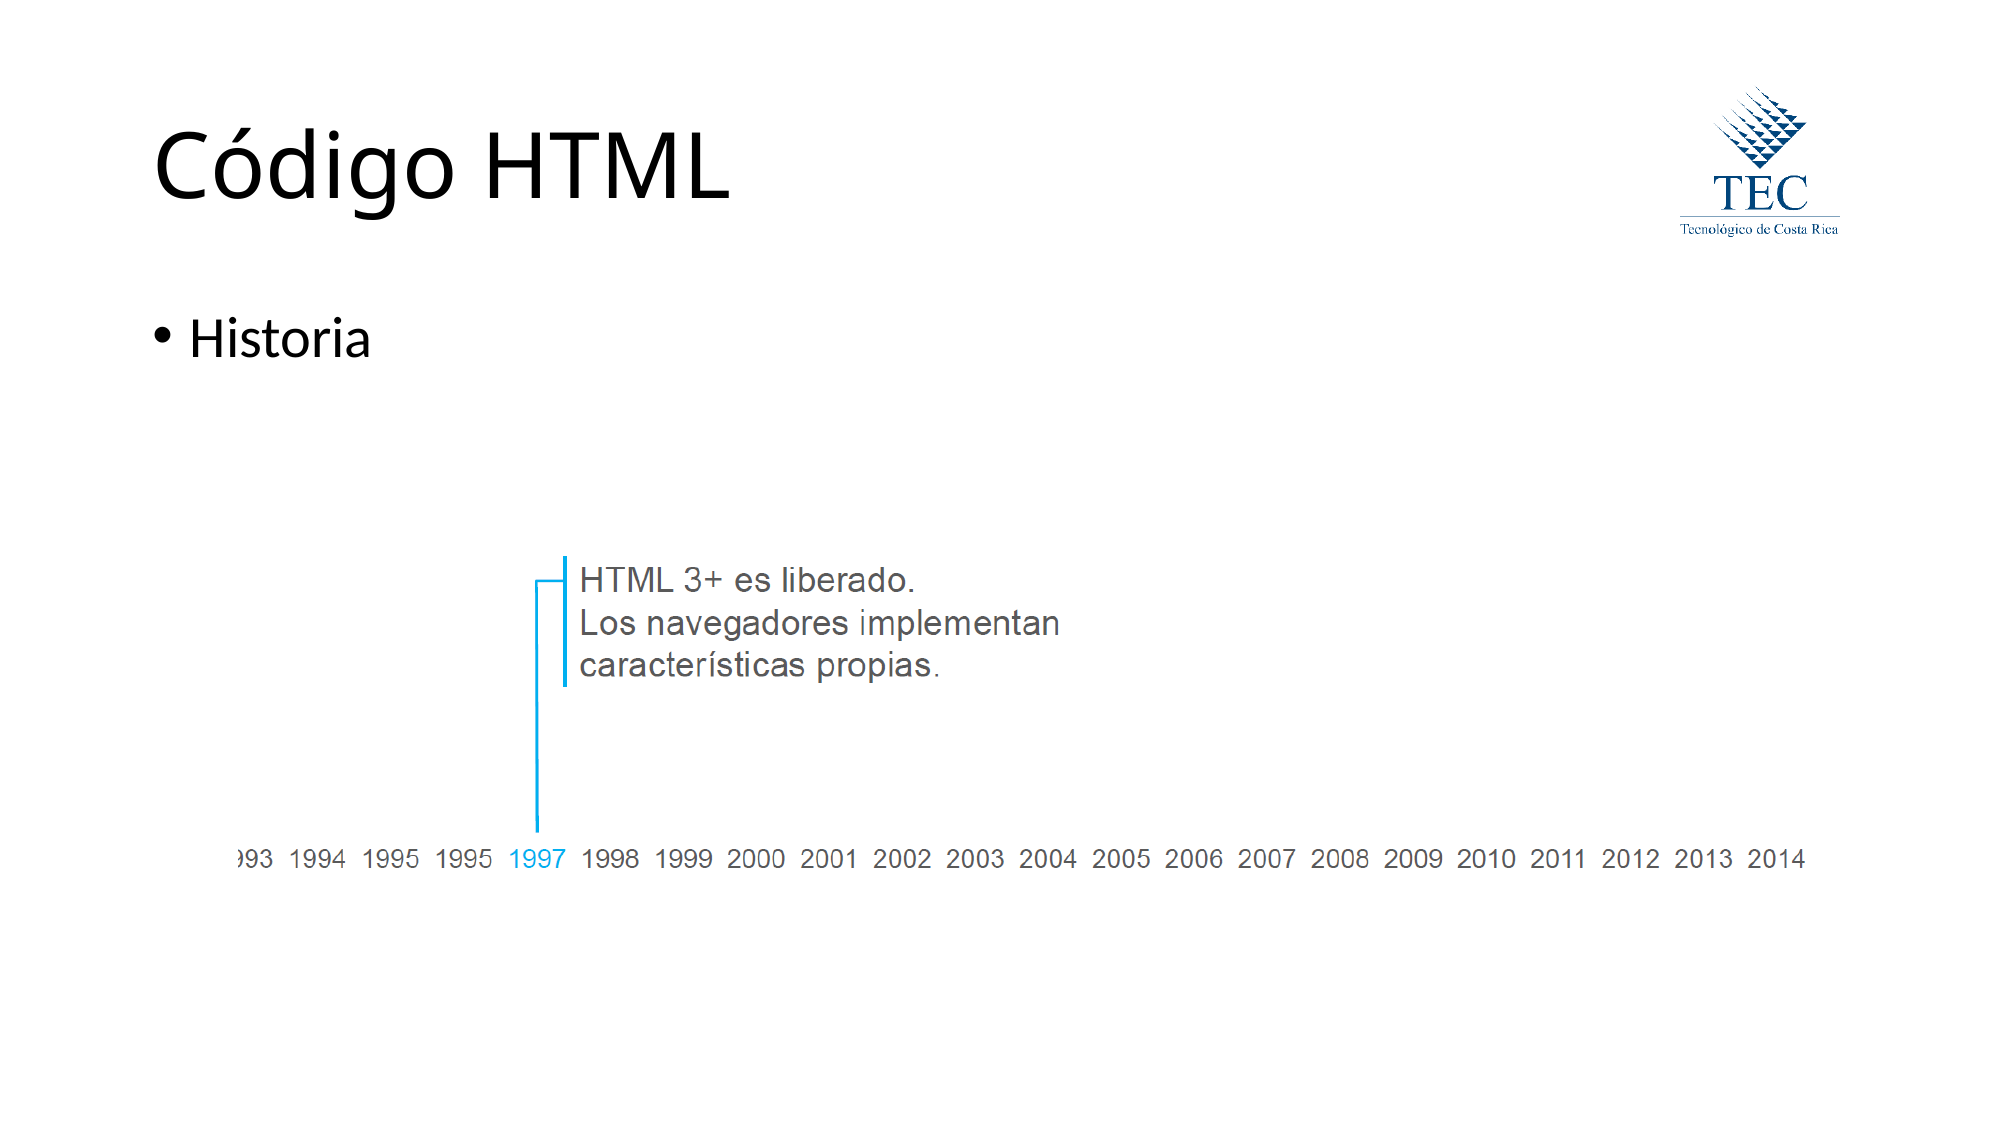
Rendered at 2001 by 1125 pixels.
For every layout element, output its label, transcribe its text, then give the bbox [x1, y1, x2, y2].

list Historia [137, 299, 1863, 1014]
picture [238, 471, 1814, 910]
title Código HTML [137, 59, 1863, 278]
picture [1676, 80, 1843, 240]
